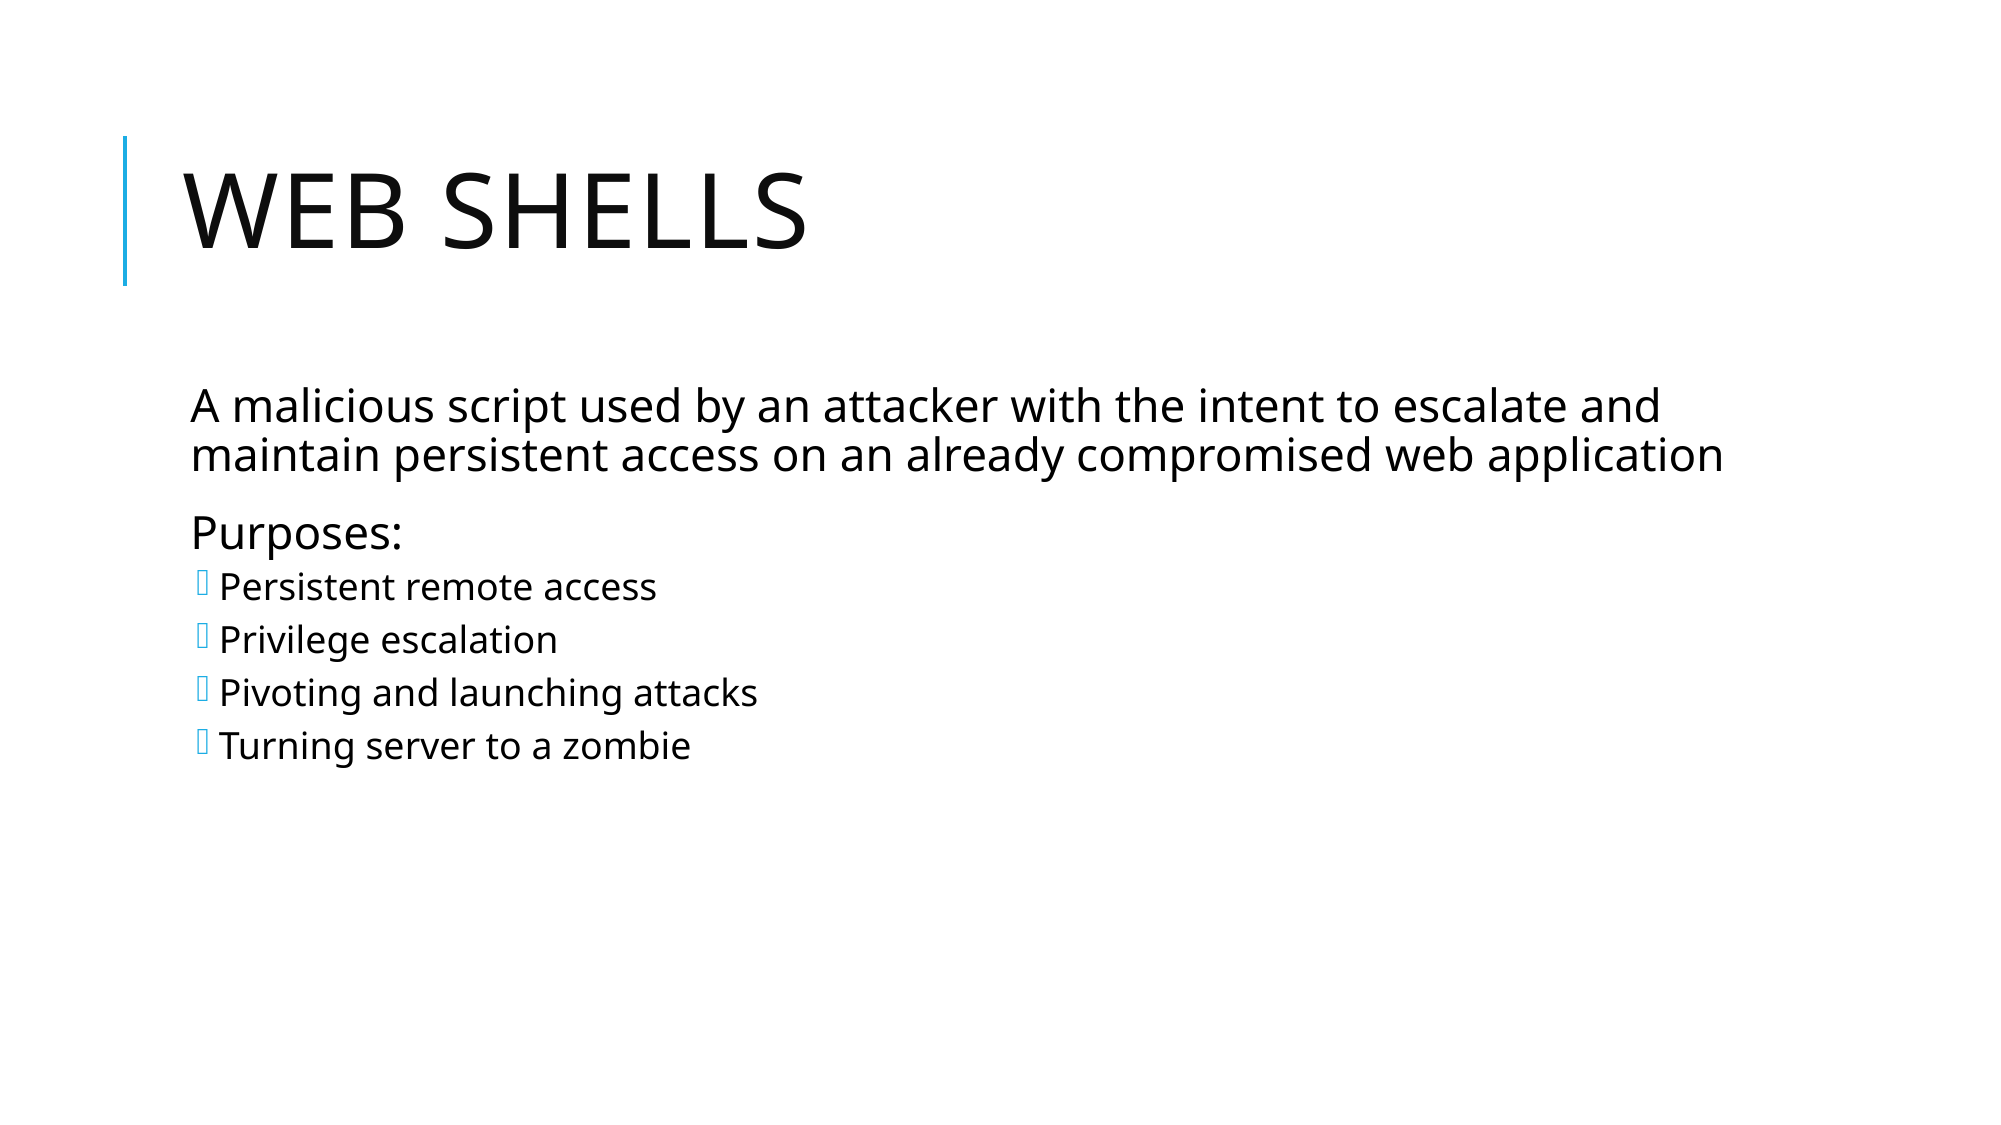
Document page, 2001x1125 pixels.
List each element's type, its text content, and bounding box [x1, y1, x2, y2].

list A malicious script used by an attacker with the intent to escalate and maintain persistent access on an already compromised web application Purposes: Persistent remote access Privilege escalation Pivoting and launching attacks Turning server to a zombie [168, 375, 1763, 1035]
title Web Shells [168, 96, 1763, 342]
